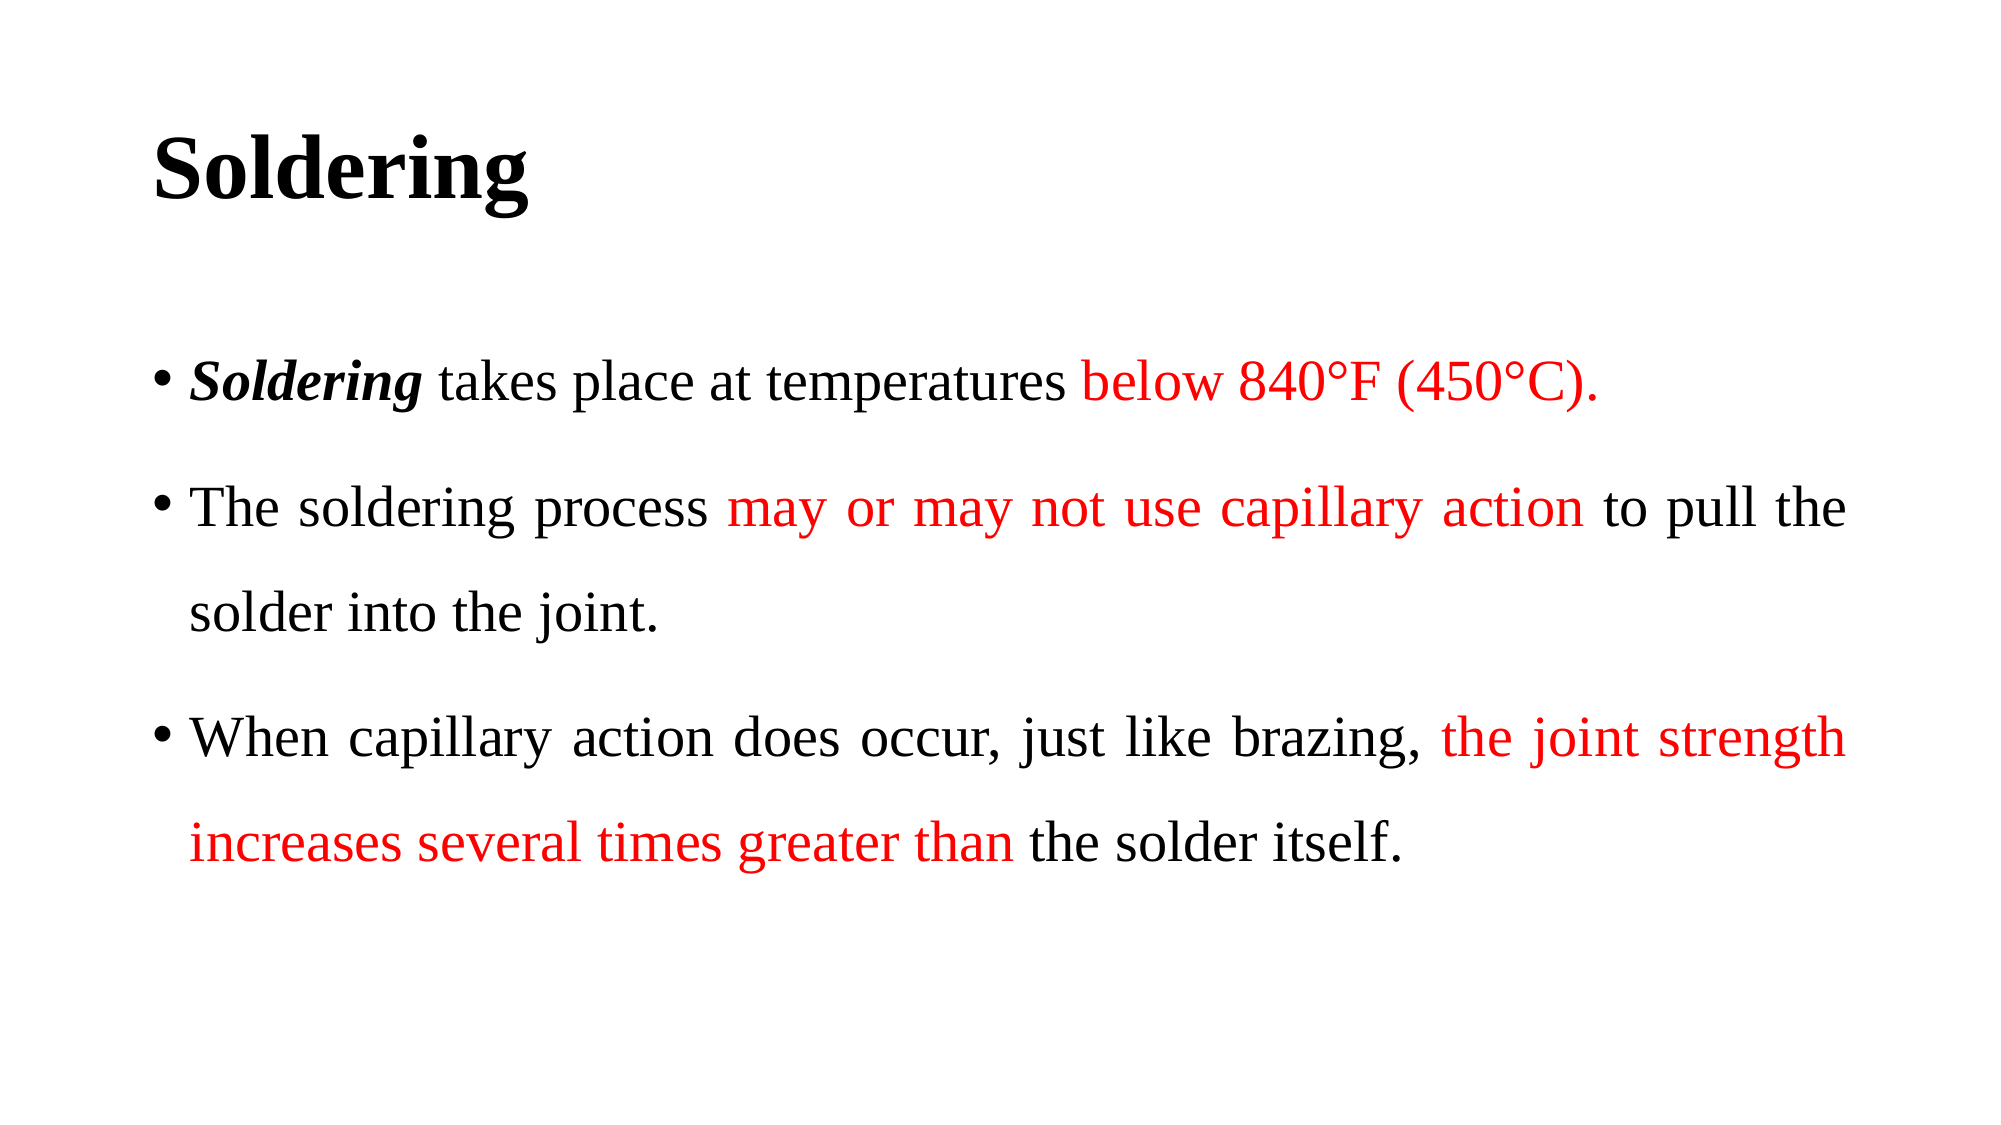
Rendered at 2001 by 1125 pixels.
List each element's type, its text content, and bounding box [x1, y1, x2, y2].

list Soldering takes place at temperatures below 840°F (450°C). The soldering process may or may not use capillary action to pull the solder into the joint. When capillary action does occur, just like brazing, the joint strength increases several times greater than the solder itself. [137, 299, 1863, 1014]
title Soldering [137, 59, 1863, 278]
